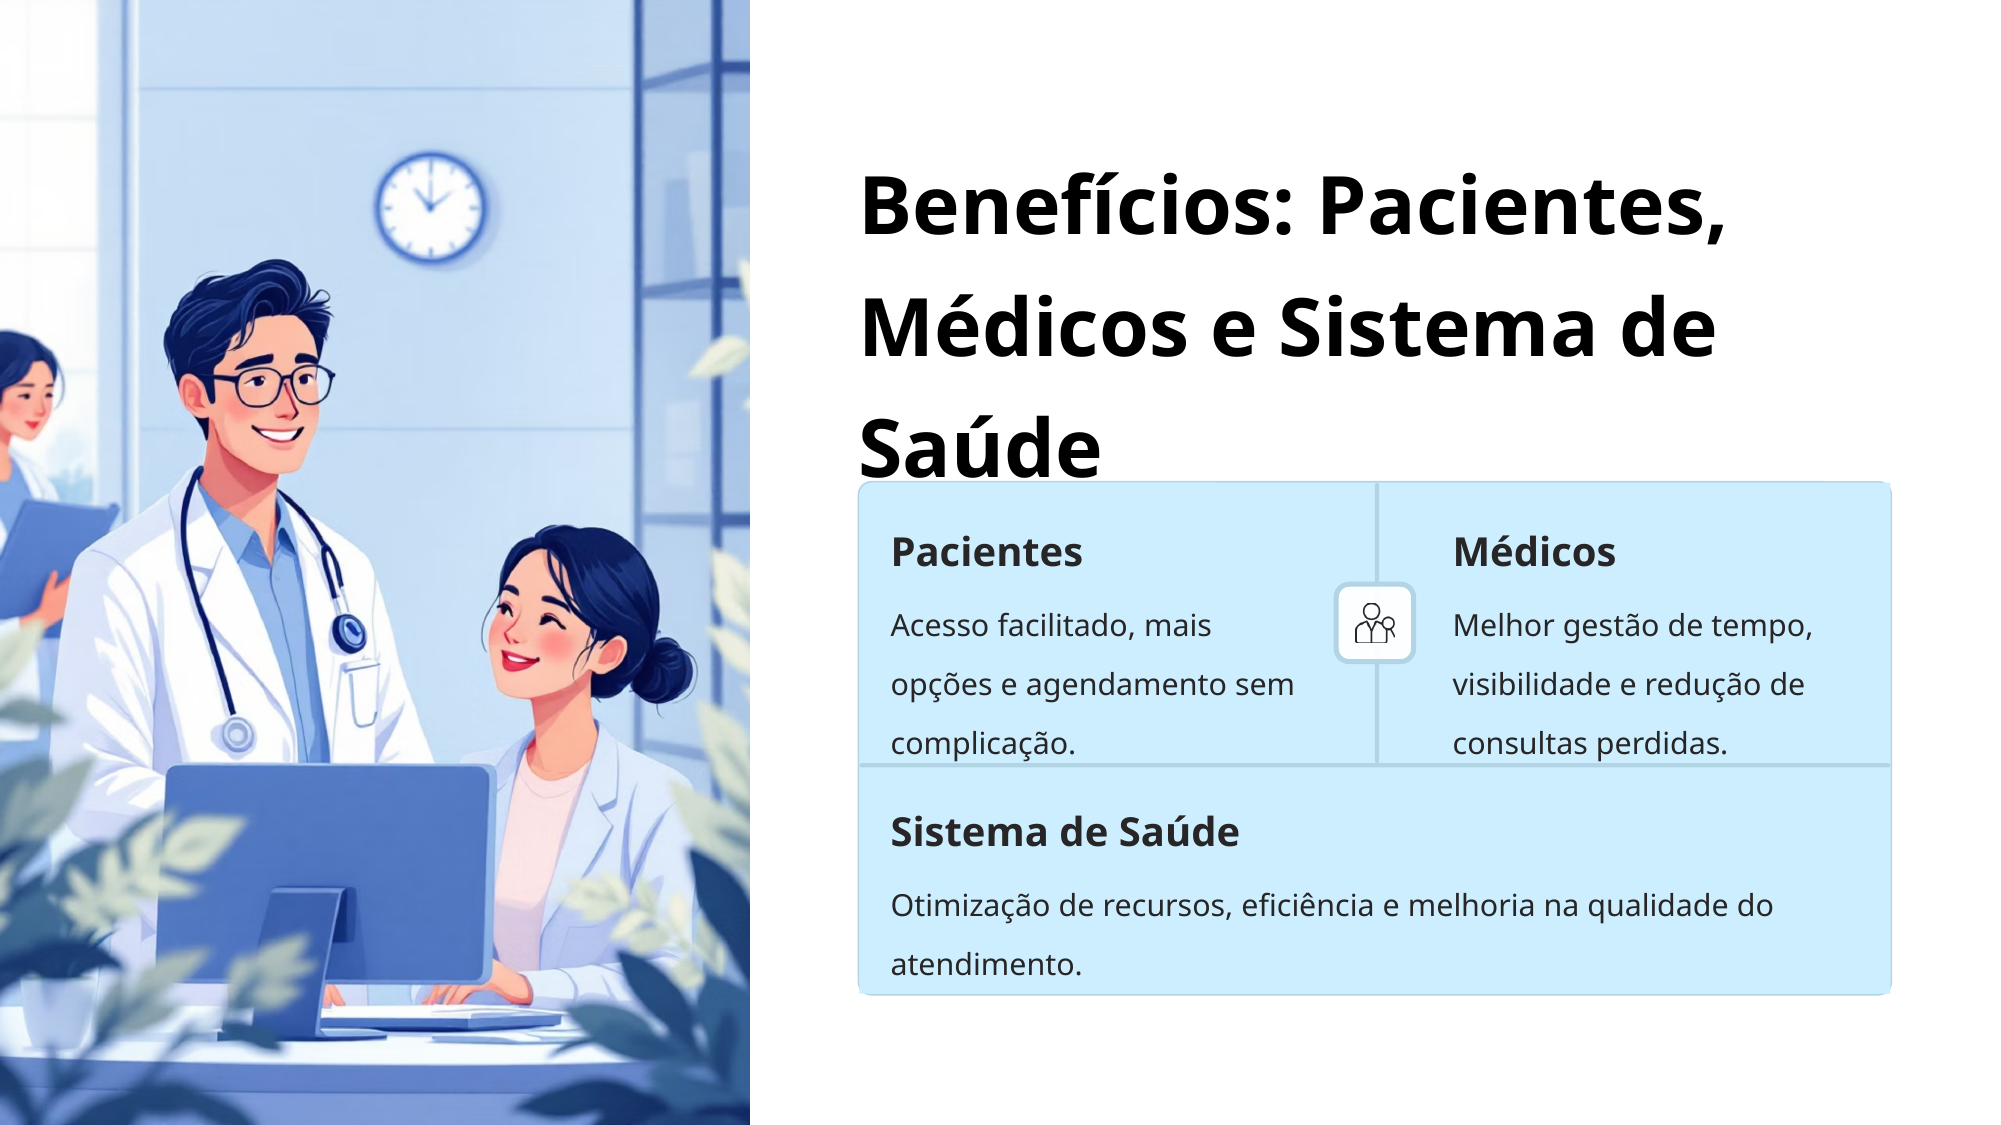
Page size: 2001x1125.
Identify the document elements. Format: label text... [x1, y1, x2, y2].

text_box Sistema de Saúde [890, 794, 1298, 845]
text_box [1378, 482, 1891, 763]
text_box [859, 482, 1374, 763]
text_box [1374, 482, 1380, 584]
text_box [859, 763, 1891, 768]
text_box [1374, 662, 1380, 763]
text_box [858, 481, 1881, 986]
picture [0, 0, 750, 1125]
text_box Pacientes [890, 513, 1298, 565]
text_box Médicos [1452, 513, 1860, 565]
text_box [1336, 584, 1414, 662]
text_box Otimização de recursos, eficiência e melhoria na qualidade do atendimento. [890, 863, 1813, 963]
text_box [859, 767, 1891, 994]
text_box Benefícios: Pacientes, Médicos e Sistema de Saúde [858, 130, 1892, 436]
text_box Melhor gestão de tempo, visibilidade e redução de consultas perdidas. [1452, 583, 1860, 733]
picture [1355, 603, 1395, 643]
text_box Acesso facilitado, mais opções e agendamento sem complicação. [890, 583, 1298, 733]
